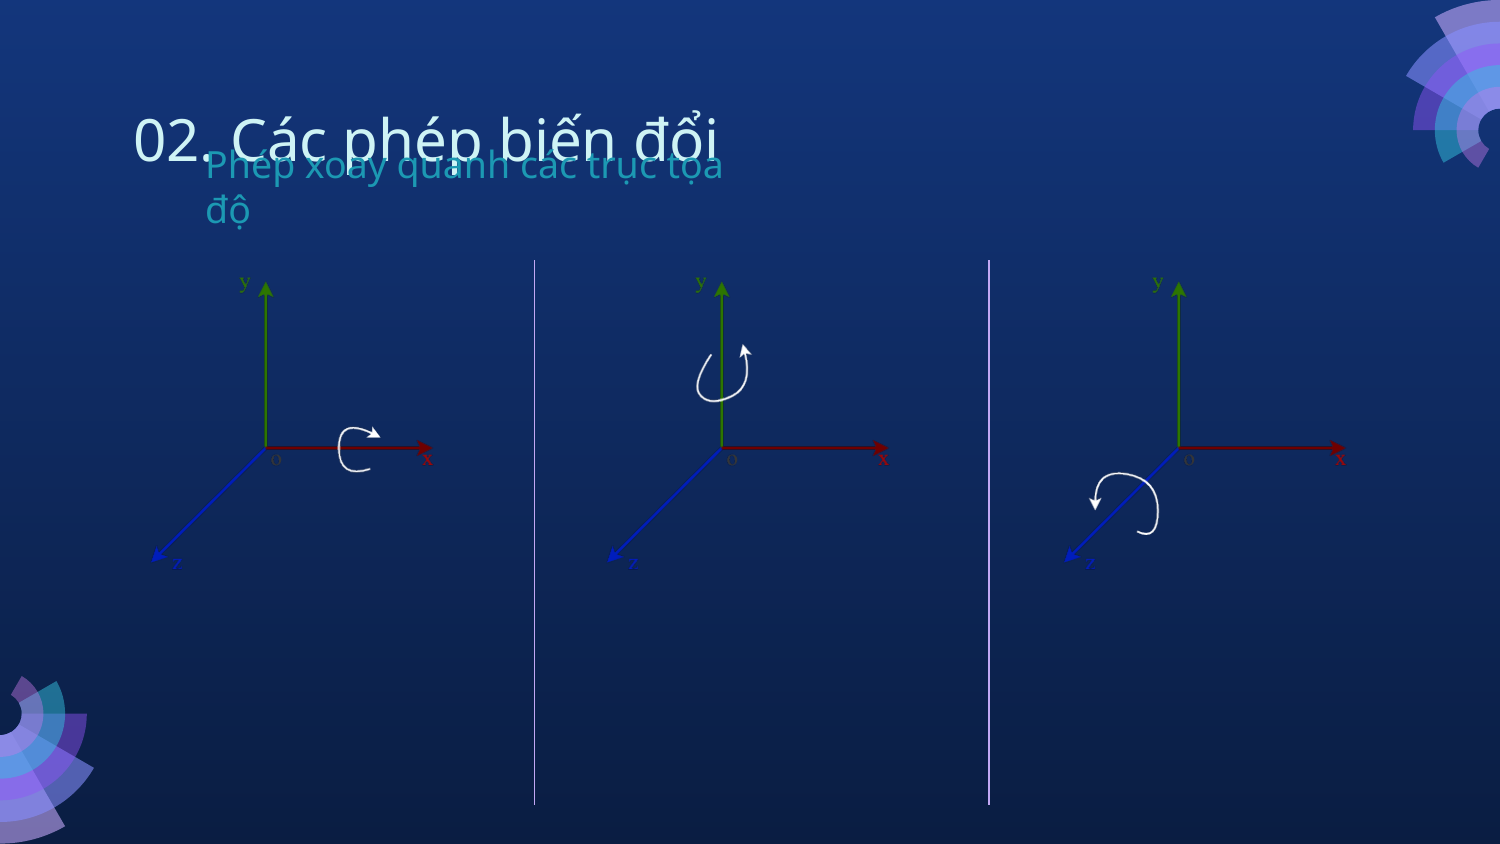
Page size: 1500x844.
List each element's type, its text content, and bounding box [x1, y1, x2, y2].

title 02. Các phép biến đổi [118, 88, 1382, 183]
subtitle Phép xoay quanh các trục tọa độ [190, 182, 750, 247]
picture [1055, 260, 1358, 584]
picture [598, 260, 902, 584]
picture [141, 260, 445, 584]
